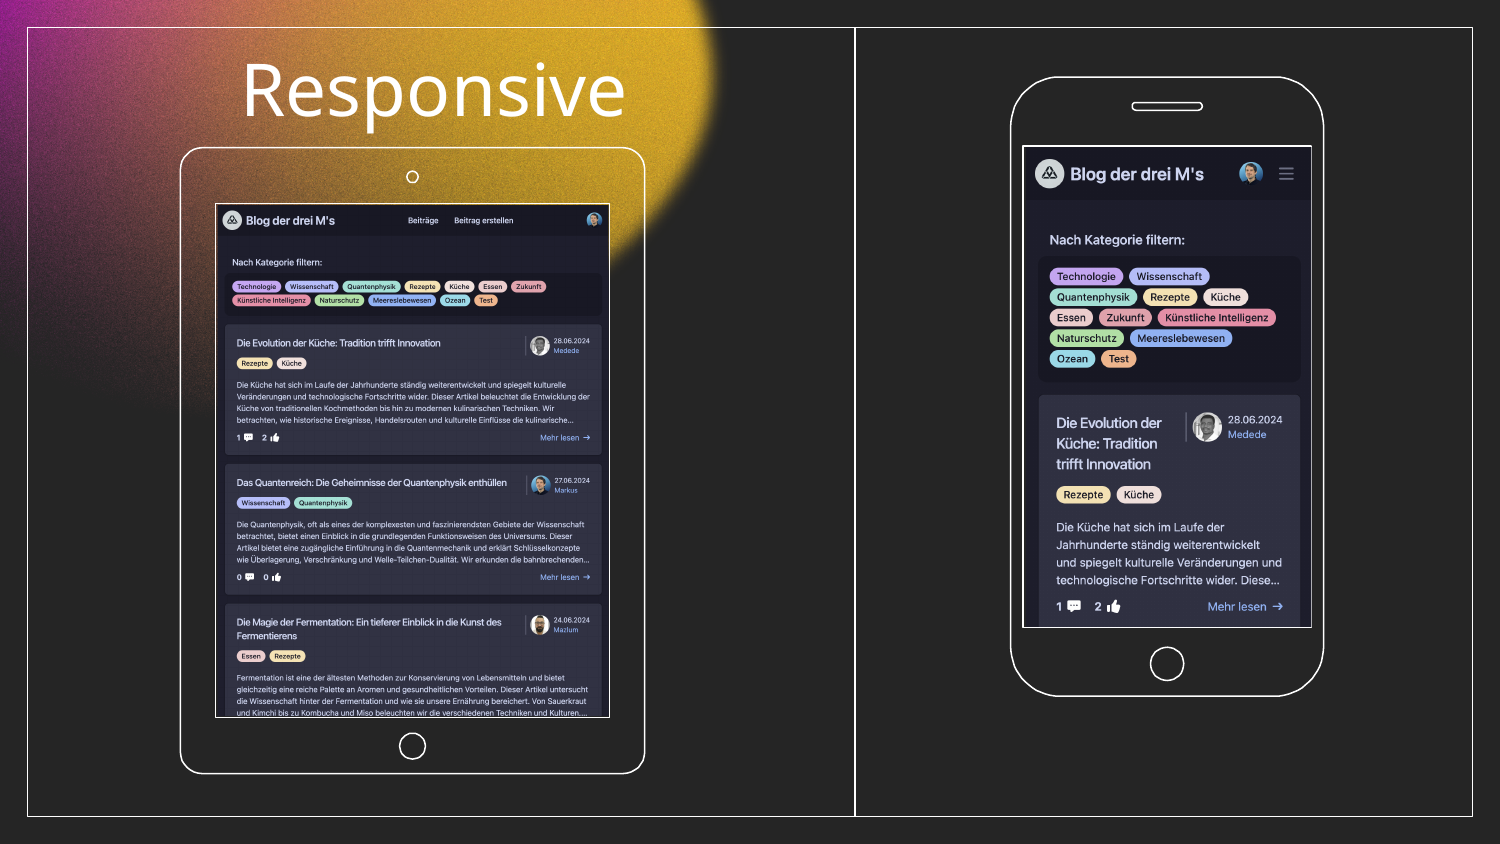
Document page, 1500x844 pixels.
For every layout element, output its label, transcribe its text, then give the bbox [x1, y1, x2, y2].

picture [216, 204, 609, 716]
picture [408, 172, 417, 182]
title Responsive [115, 28, 734, 123]
picture [1025, 147, 1312, 627]
picture [0, 0, 741, 442]
text_box [180, 147, 645, 774]
text_box [1010, 77, 1324, 697]
picture [28, 28, 741, 442]
